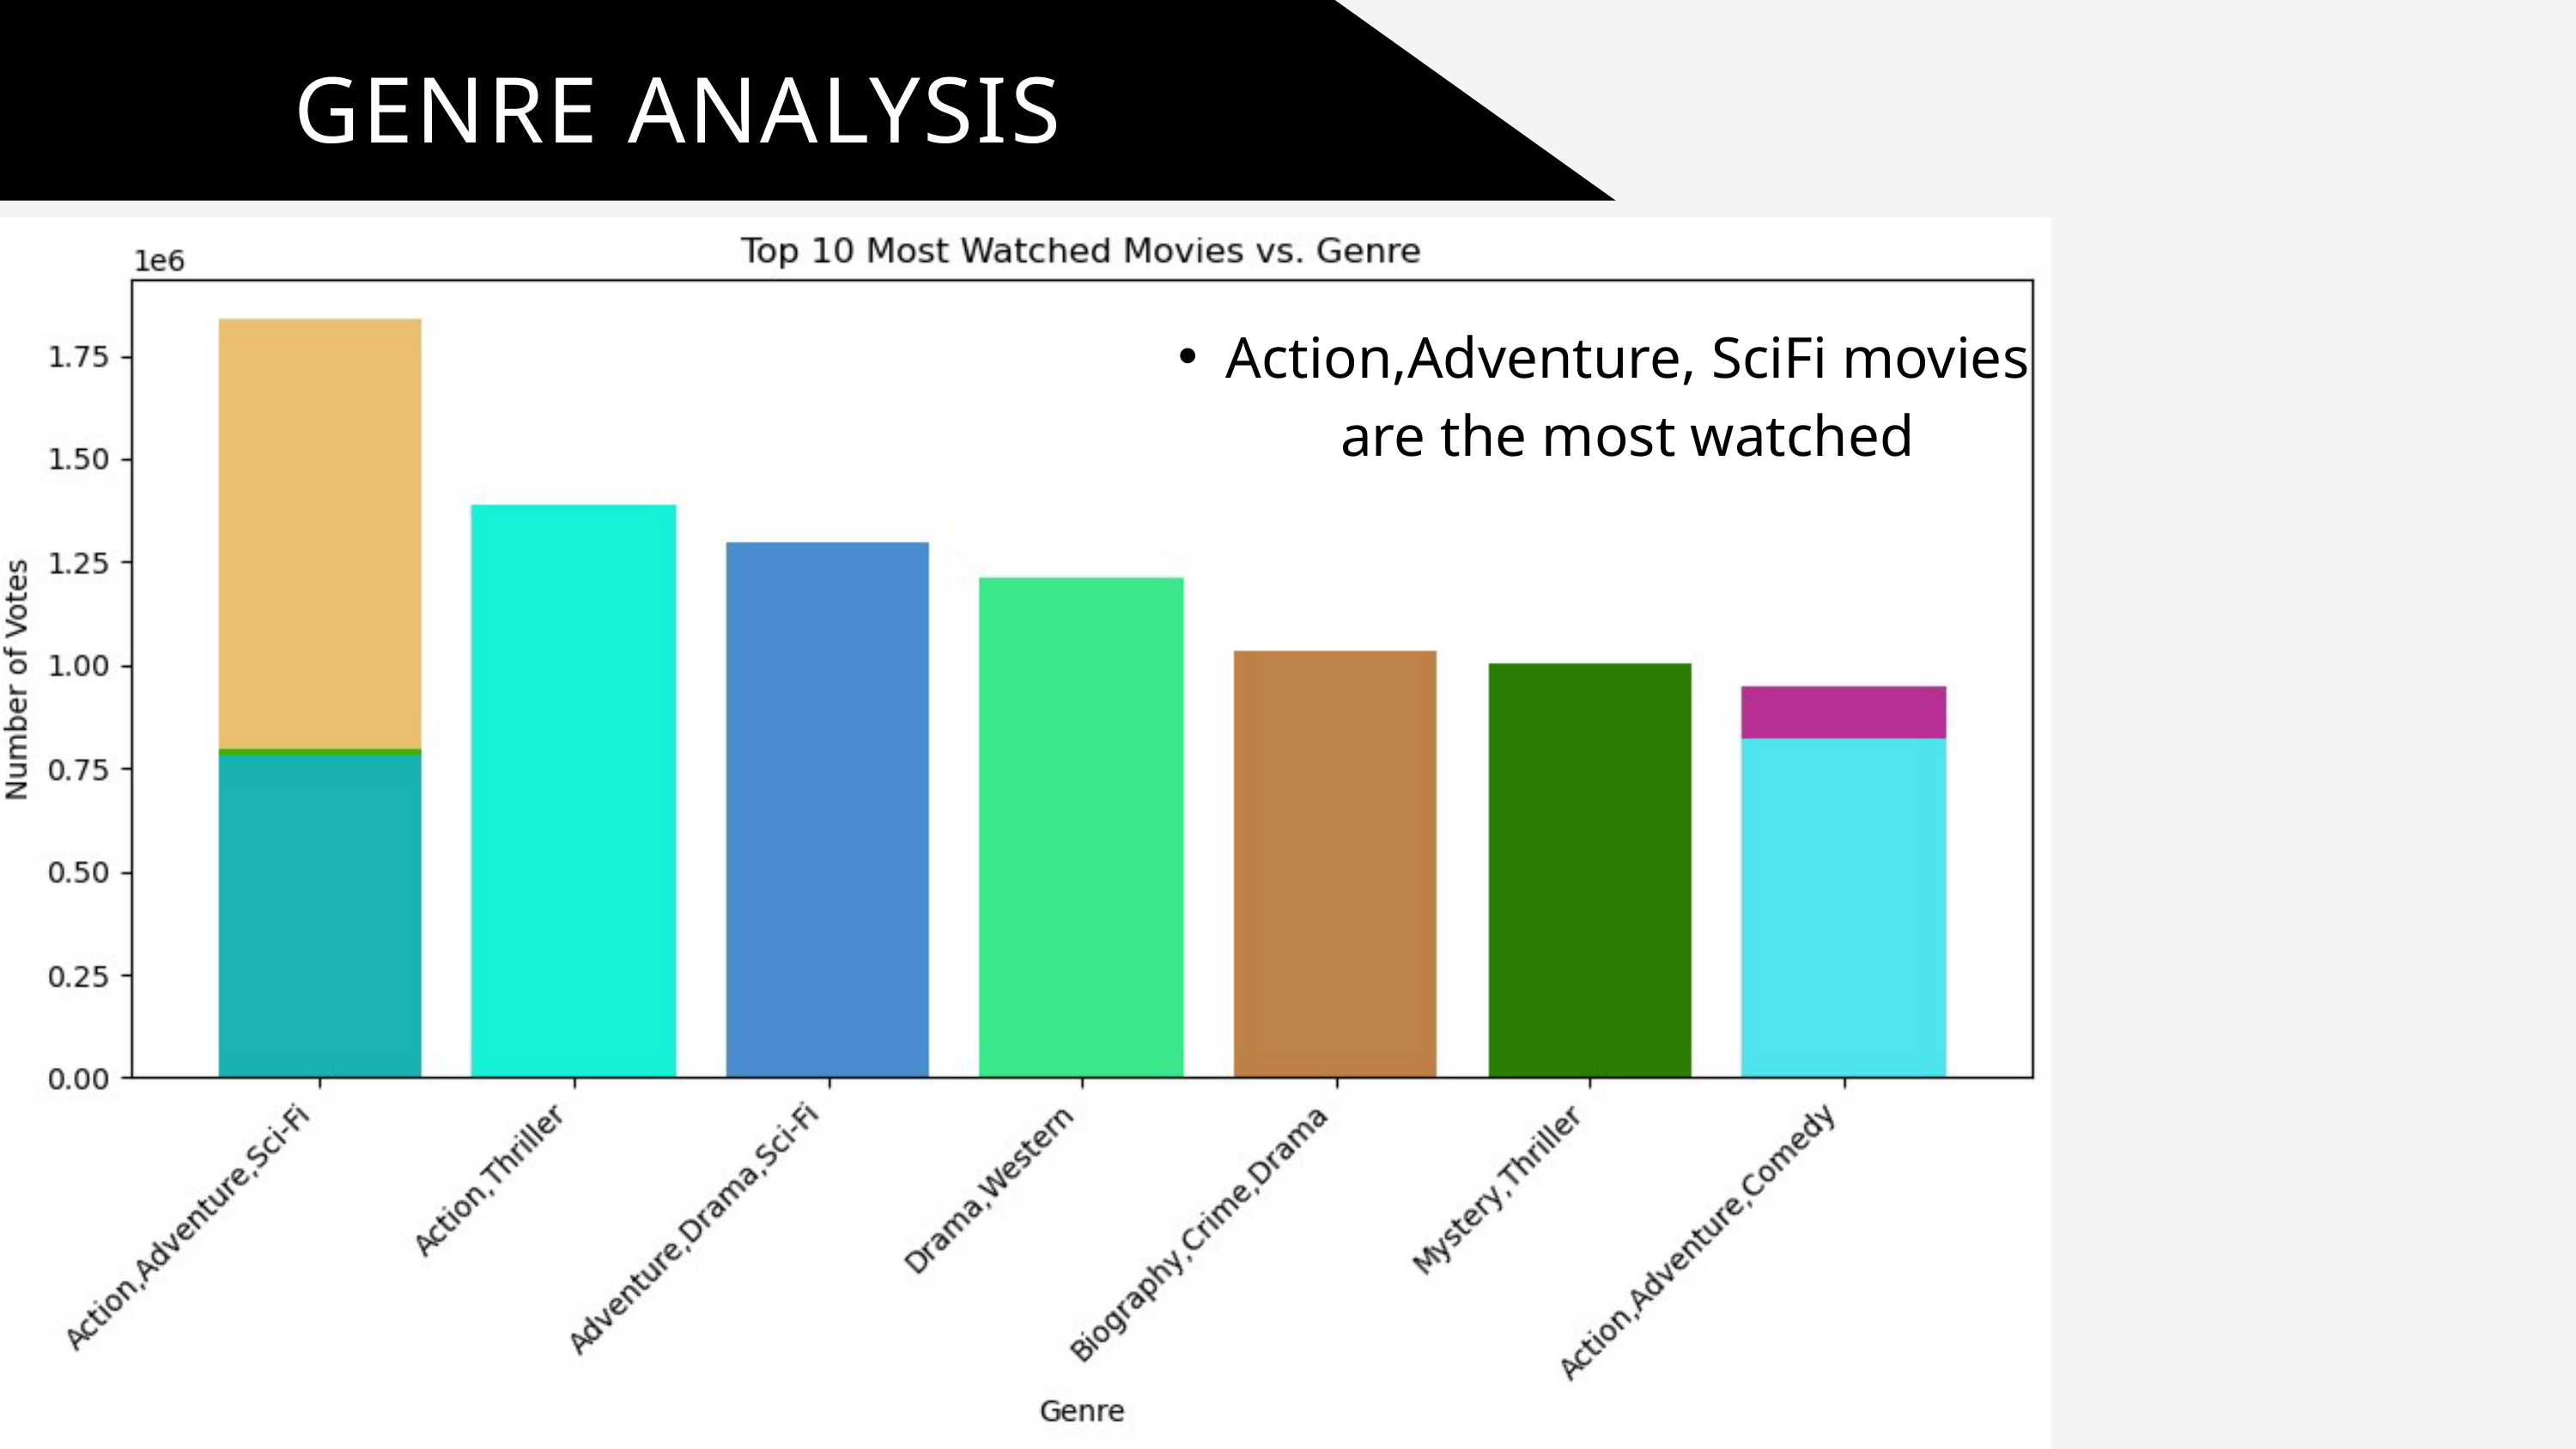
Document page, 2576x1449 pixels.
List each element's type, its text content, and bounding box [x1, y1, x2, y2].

text_box Action,Adventure, SciFi movies are the most watched [1104, 310, 2056, 468]
text_box [0, 217, 2051, 1449]
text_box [0, 0, 1616, 201]
